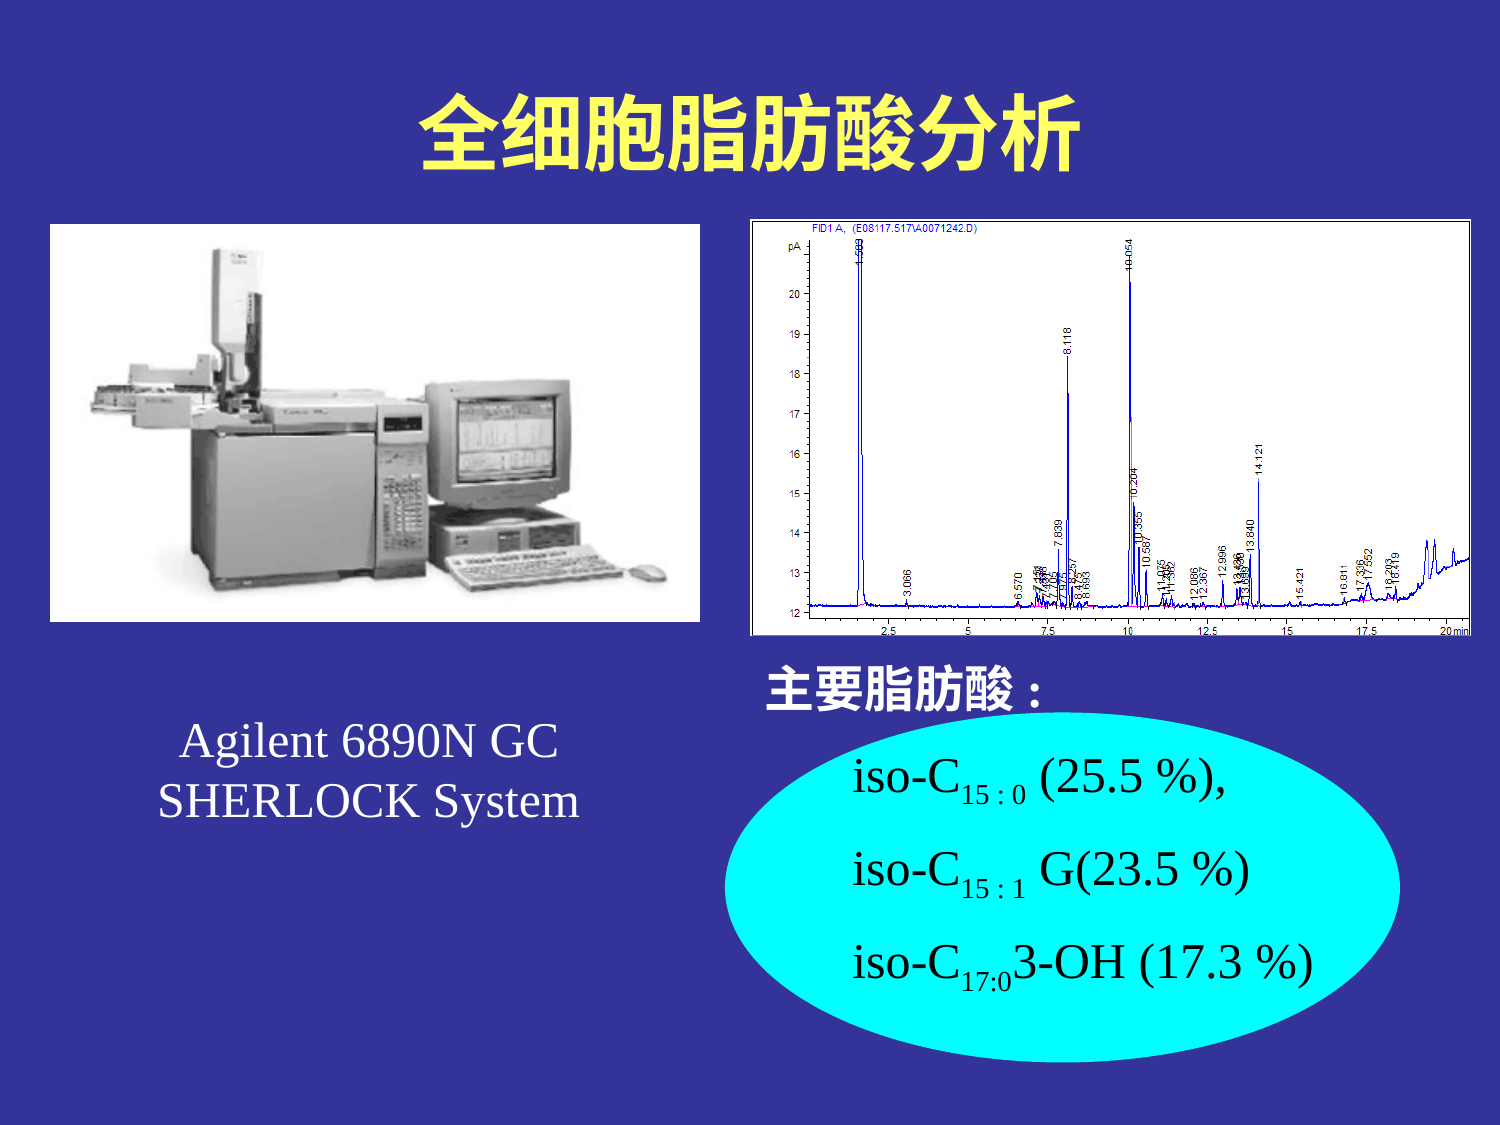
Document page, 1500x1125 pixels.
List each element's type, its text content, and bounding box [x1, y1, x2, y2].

text_box [812, 1005, 1313, 1063]
picture [49, 224, 701, 622]
text_box Agilent 6890N GC SHERLOCK System [137, 699, 600, 835]
title 全细胞脂肪酸分析 [0, 66, 1500, 197]
picture [749, 219, 1471, 636]
text_box [724, 822, 749, 953]
text_box 主要脂肪酸: iso-C15 : 0 (25.5 %), iso-C15 : 1 G(23.5 %) iso-C17:03-OH (17.3 %) [749, 650, 1500, 1005]
